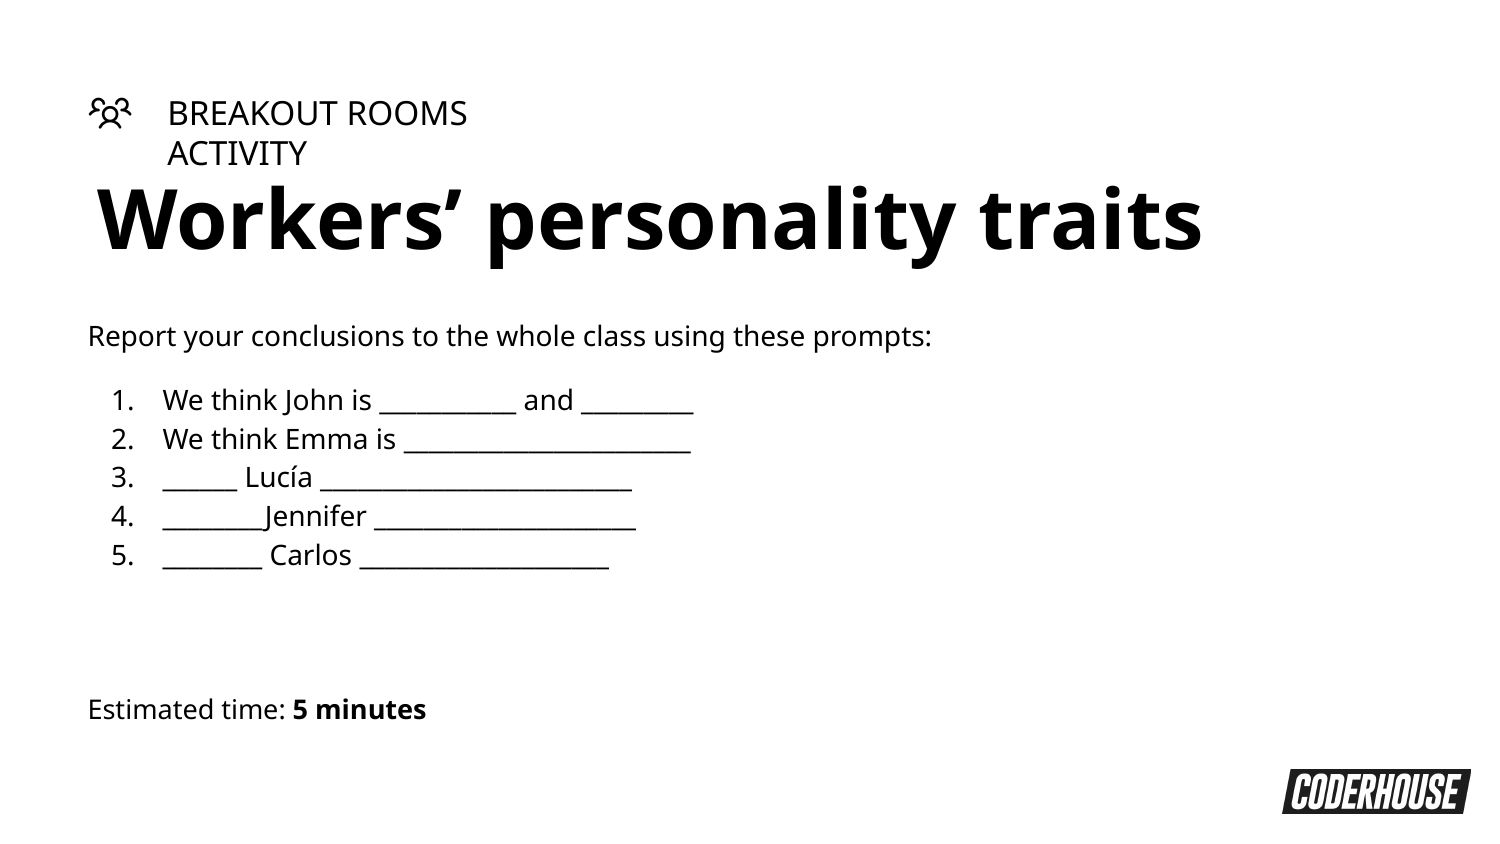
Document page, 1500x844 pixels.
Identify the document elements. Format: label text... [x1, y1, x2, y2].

text_box Estimated time: 5 minutes [72, 677, 1249, 741]
text_box Workers’ personality traits [82, 162, 1282, 283]
text_box Report your conclusions to the whole class using these prompts: We think John is ___________ and _________ We think Emma is _______________________ ______ Lucía _________________________ ________Jennifer _____________________ ________ Carlos ____________________ [72, 298, 1422, 650]
picture [1281, 769, 1471, 814]
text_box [74, 76, 146, 148]
text_box BREAKOUT ROOMS ACTIVITY [152, 76, 632, 187]
